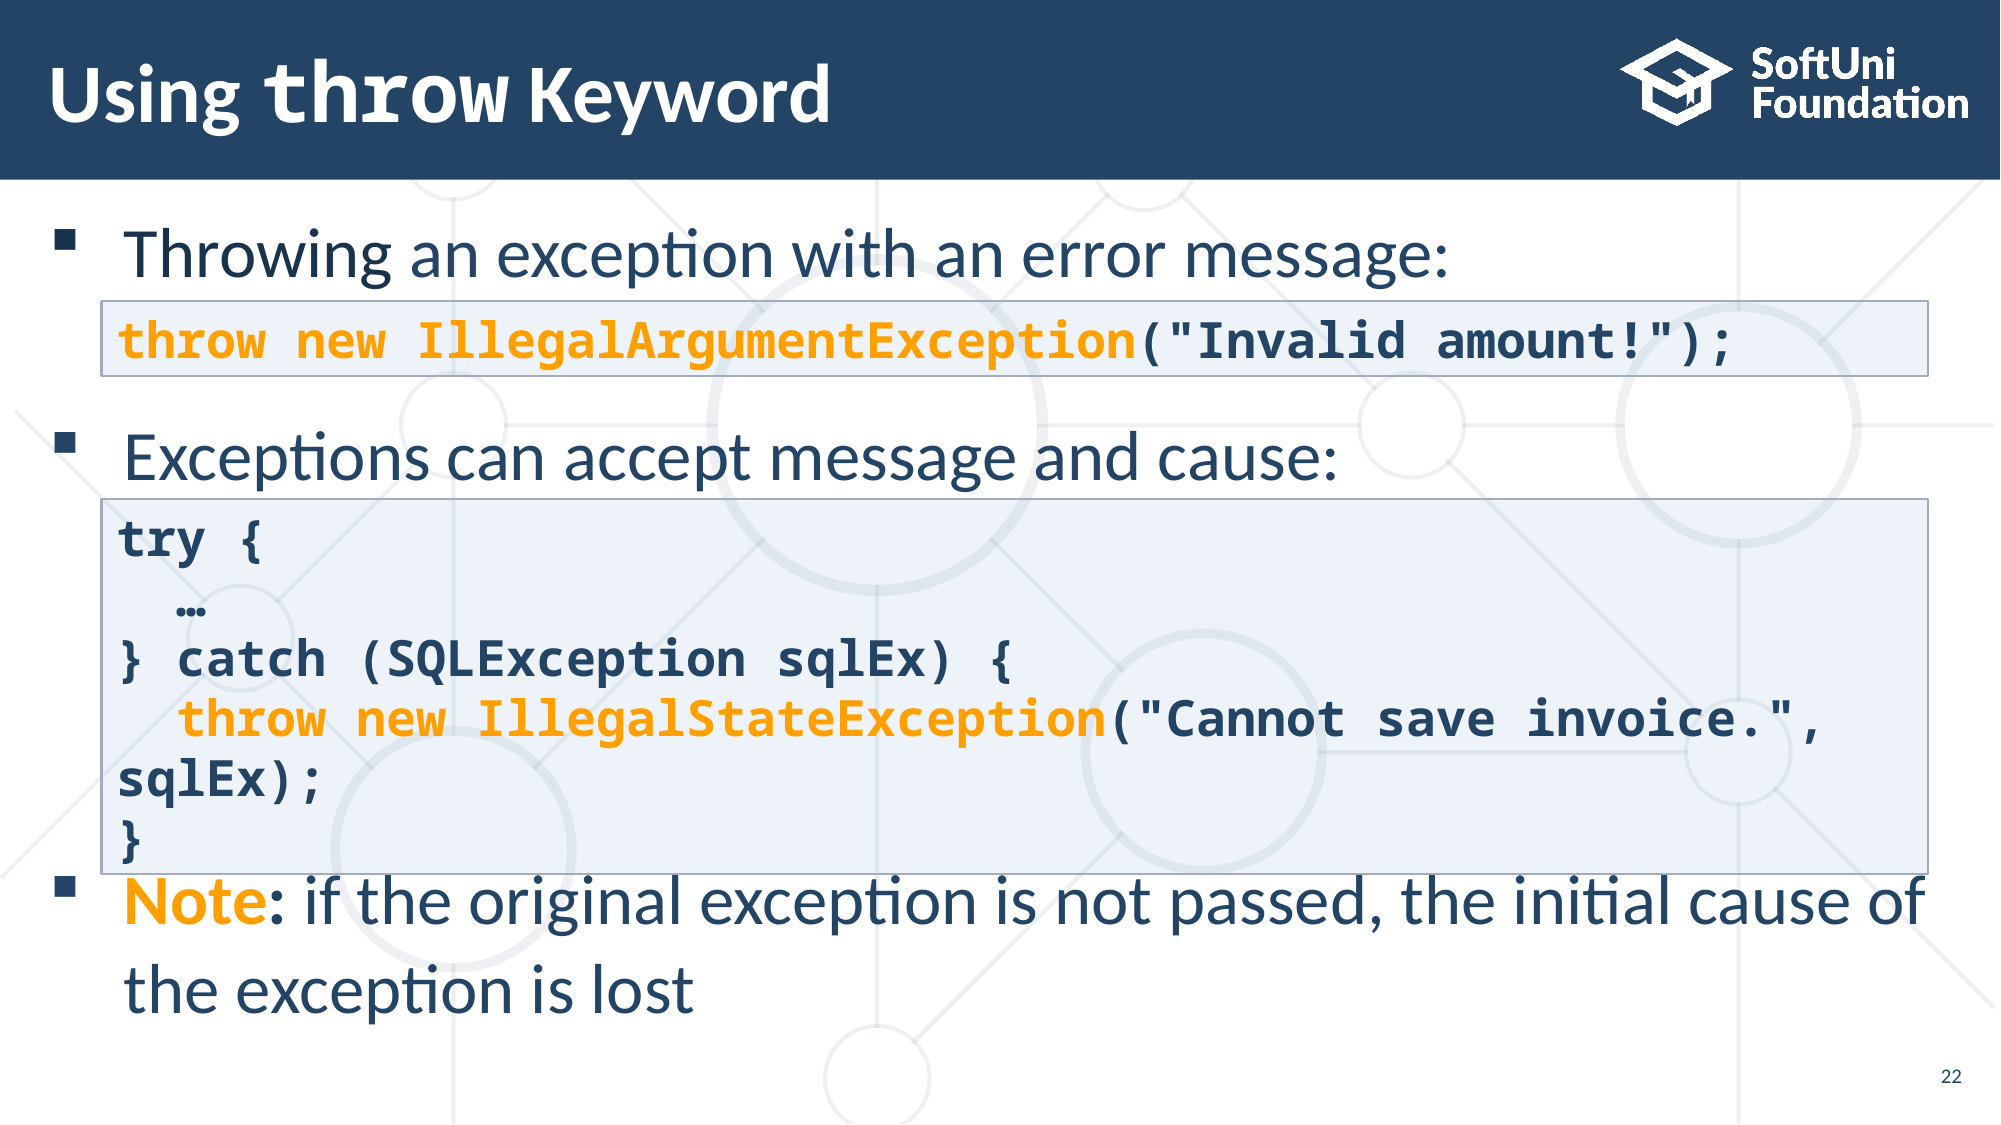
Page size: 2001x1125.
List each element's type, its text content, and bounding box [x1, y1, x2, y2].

text_box try { … } catch (SQLException sqlEx) { throw new IllegalStateException("Cannot save invoice.", sqlEx); } [101, 498, 1929, 874]
picture [1619, 38, 1968, 126]
title Using throw Keyword [31, 16, 1591, 162]
text_box throw new IllegalArgumentException("Invalid amount!"); [101, 301, 1929, 376]
slide_number 22 [1897, 1049, 1968, 1101]
list Throwing an exception with an error message: Exceptions can accept message and cause: Note: if the original exception is not passed, the initial cause of the exception is lost [31, 196, 1970, 1050]
